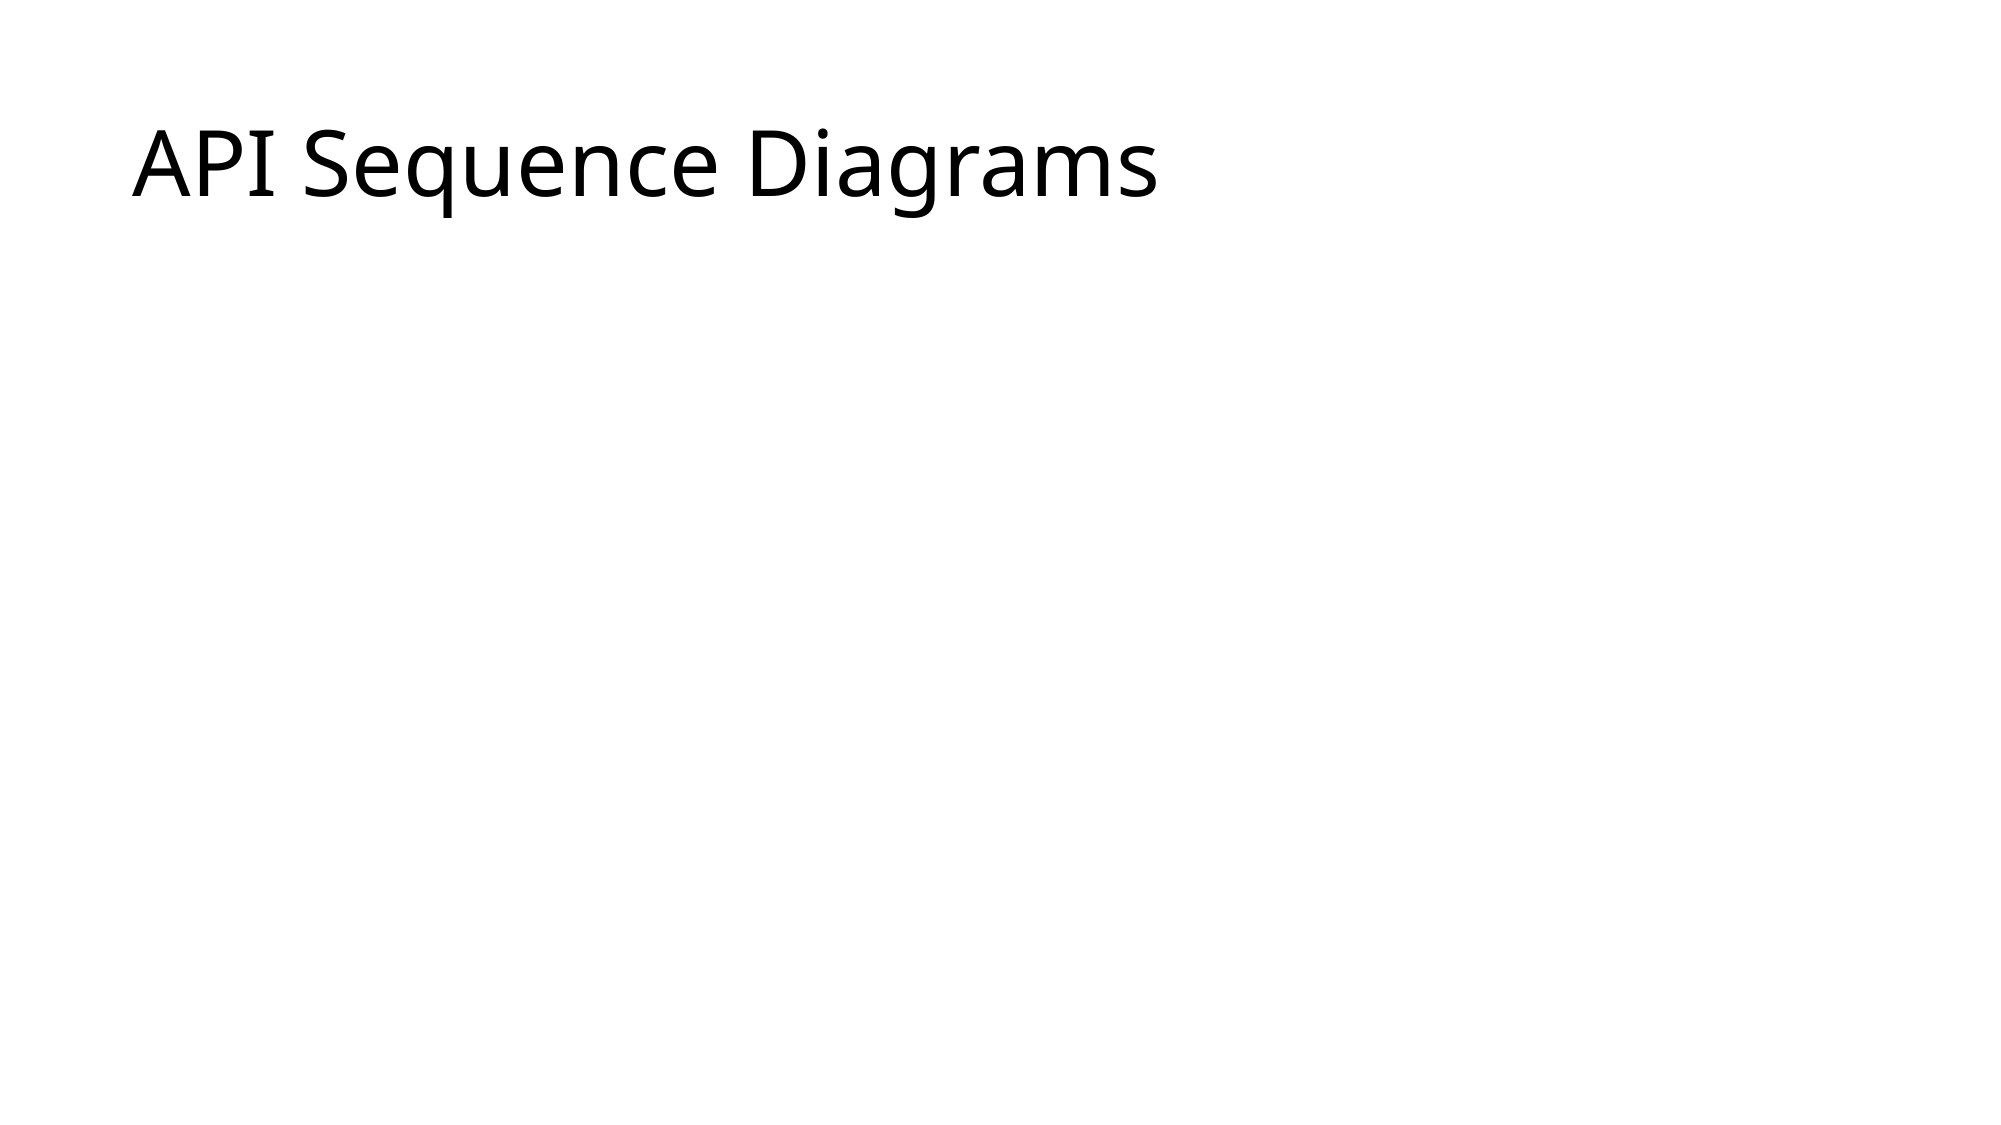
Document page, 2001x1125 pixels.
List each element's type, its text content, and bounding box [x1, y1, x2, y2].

title API Sequence Diagrams [117, 57, 1843, 276]
